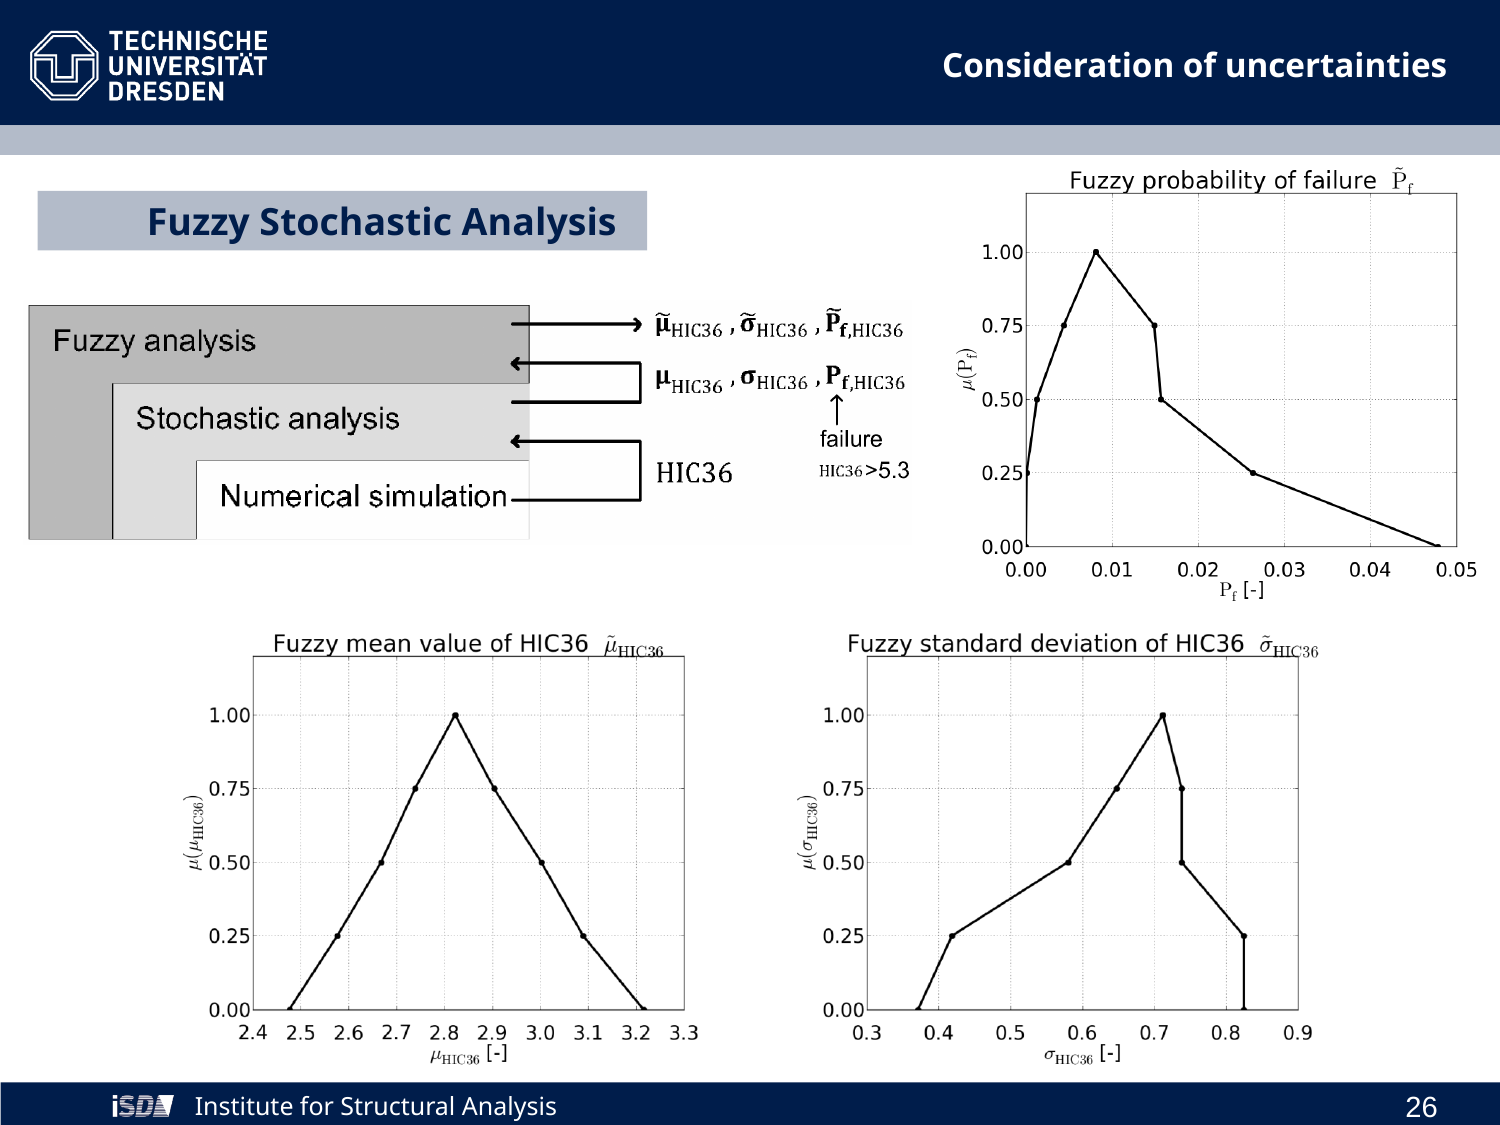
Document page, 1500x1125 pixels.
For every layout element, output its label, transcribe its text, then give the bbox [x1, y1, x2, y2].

slide_number 26 [1131, 1080, 1454, 1115]
picture [29, 30, 267, 101]
text_box Consideration of uncertainties [862, 36, 1463, 100]
picture [23, 300, 913, 545]
picture [956, 166, 1500, 609]
picture [109, 1091, 175, 1120]
picture [797, 628, 1353, 1071]
text_box Fuzzy Stochastic Analysis [37, 190, 648, 251]
footer Institute for Structural Analysis [194, 1089, 1436, 1125]
picture [182, 628, 739, 1071]
